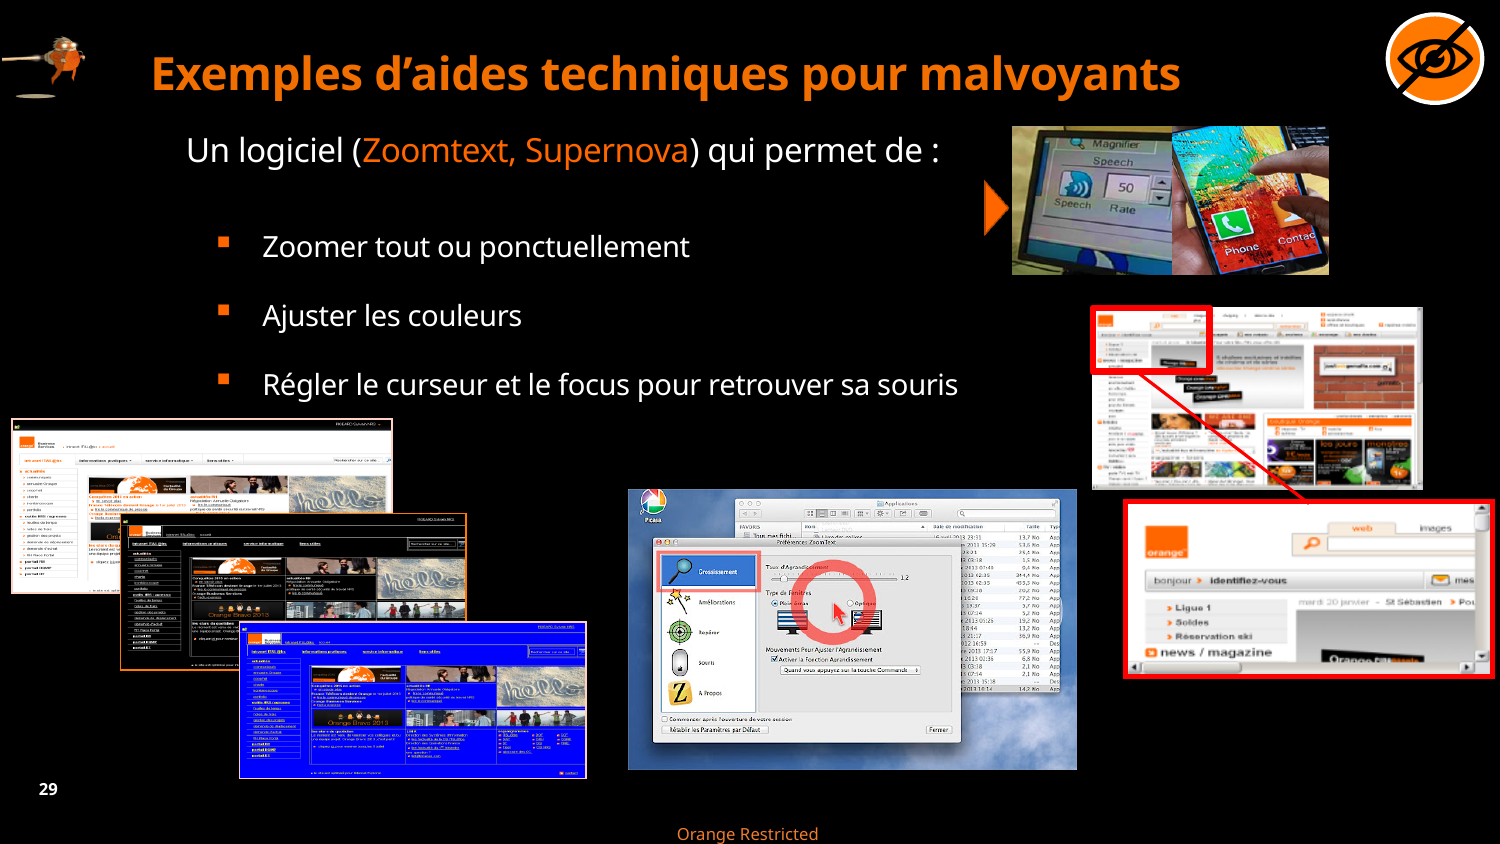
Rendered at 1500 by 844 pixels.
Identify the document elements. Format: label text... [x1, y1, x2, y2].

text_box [1387, 14, 1483, 104]
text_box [1092, 307, 1491, 675]
picture [627, 489, 1077, 771]
picture [2, 35, 87, 99]
title Exemples d’aides techniques pour malvoyants [135, 43, 1459, 166]
list Un logiciel (Zoomtext, Supernova) qui permet de : Zoomer tout ou ponctuellement Ajuster les couleurs Régler le curseur et le focus pour retrouver sa souris [171, 126, 1050, 729]
picture [983, 126, 1330, 275]
picture [12, 419, 586, 779]
